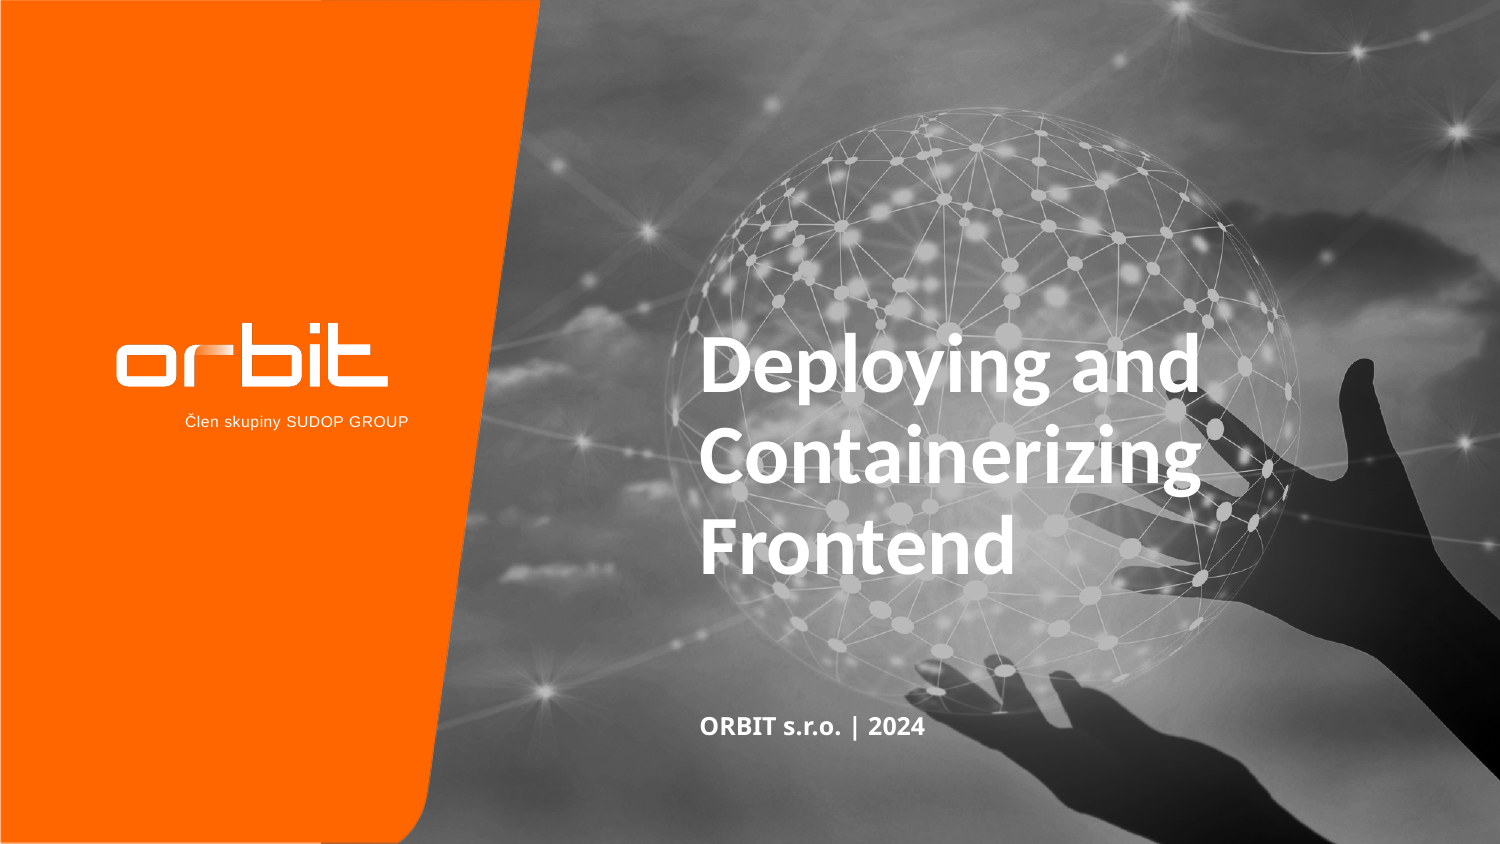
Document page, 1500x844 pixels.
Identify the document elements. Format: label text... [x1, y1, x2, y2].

picture [0, 0, 1500, 844]
subtitle ORBIT s.r.o. | 2024 [684, 702, 1349, 756]
title Deploying and Containerizing Frontend [684, 311, 1349, 602]
